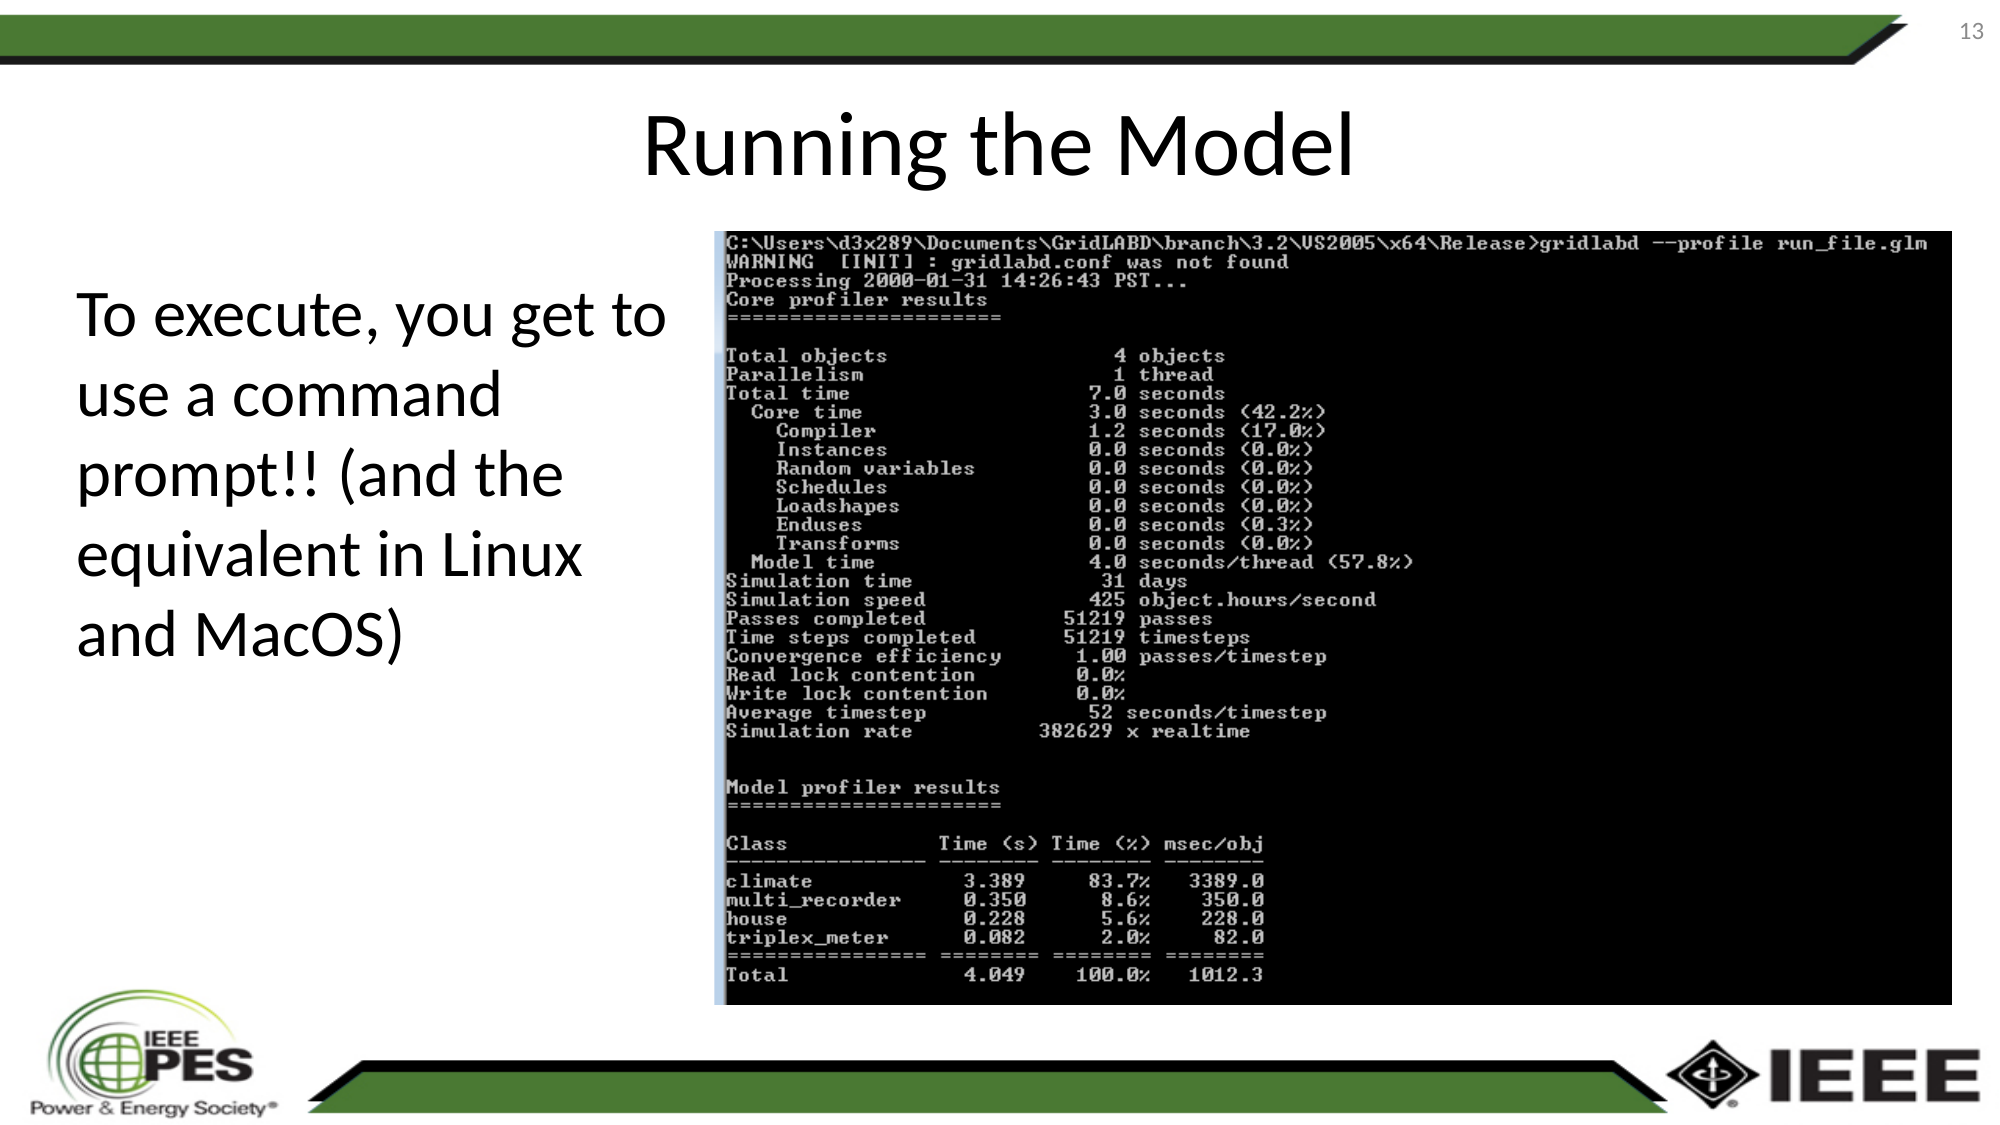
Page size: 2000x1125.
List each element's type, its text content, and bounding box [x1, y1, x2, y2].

slide_number 13 [1532, 0, 2000, 60]
list To execute, you get to use a command prompt!! (and the equivalent in Linux and MacOS) [61, 262, 708, 1006]
picture [0, 0, 2000, 1125]
title Running the Model [99, 44, 1900, 233]
